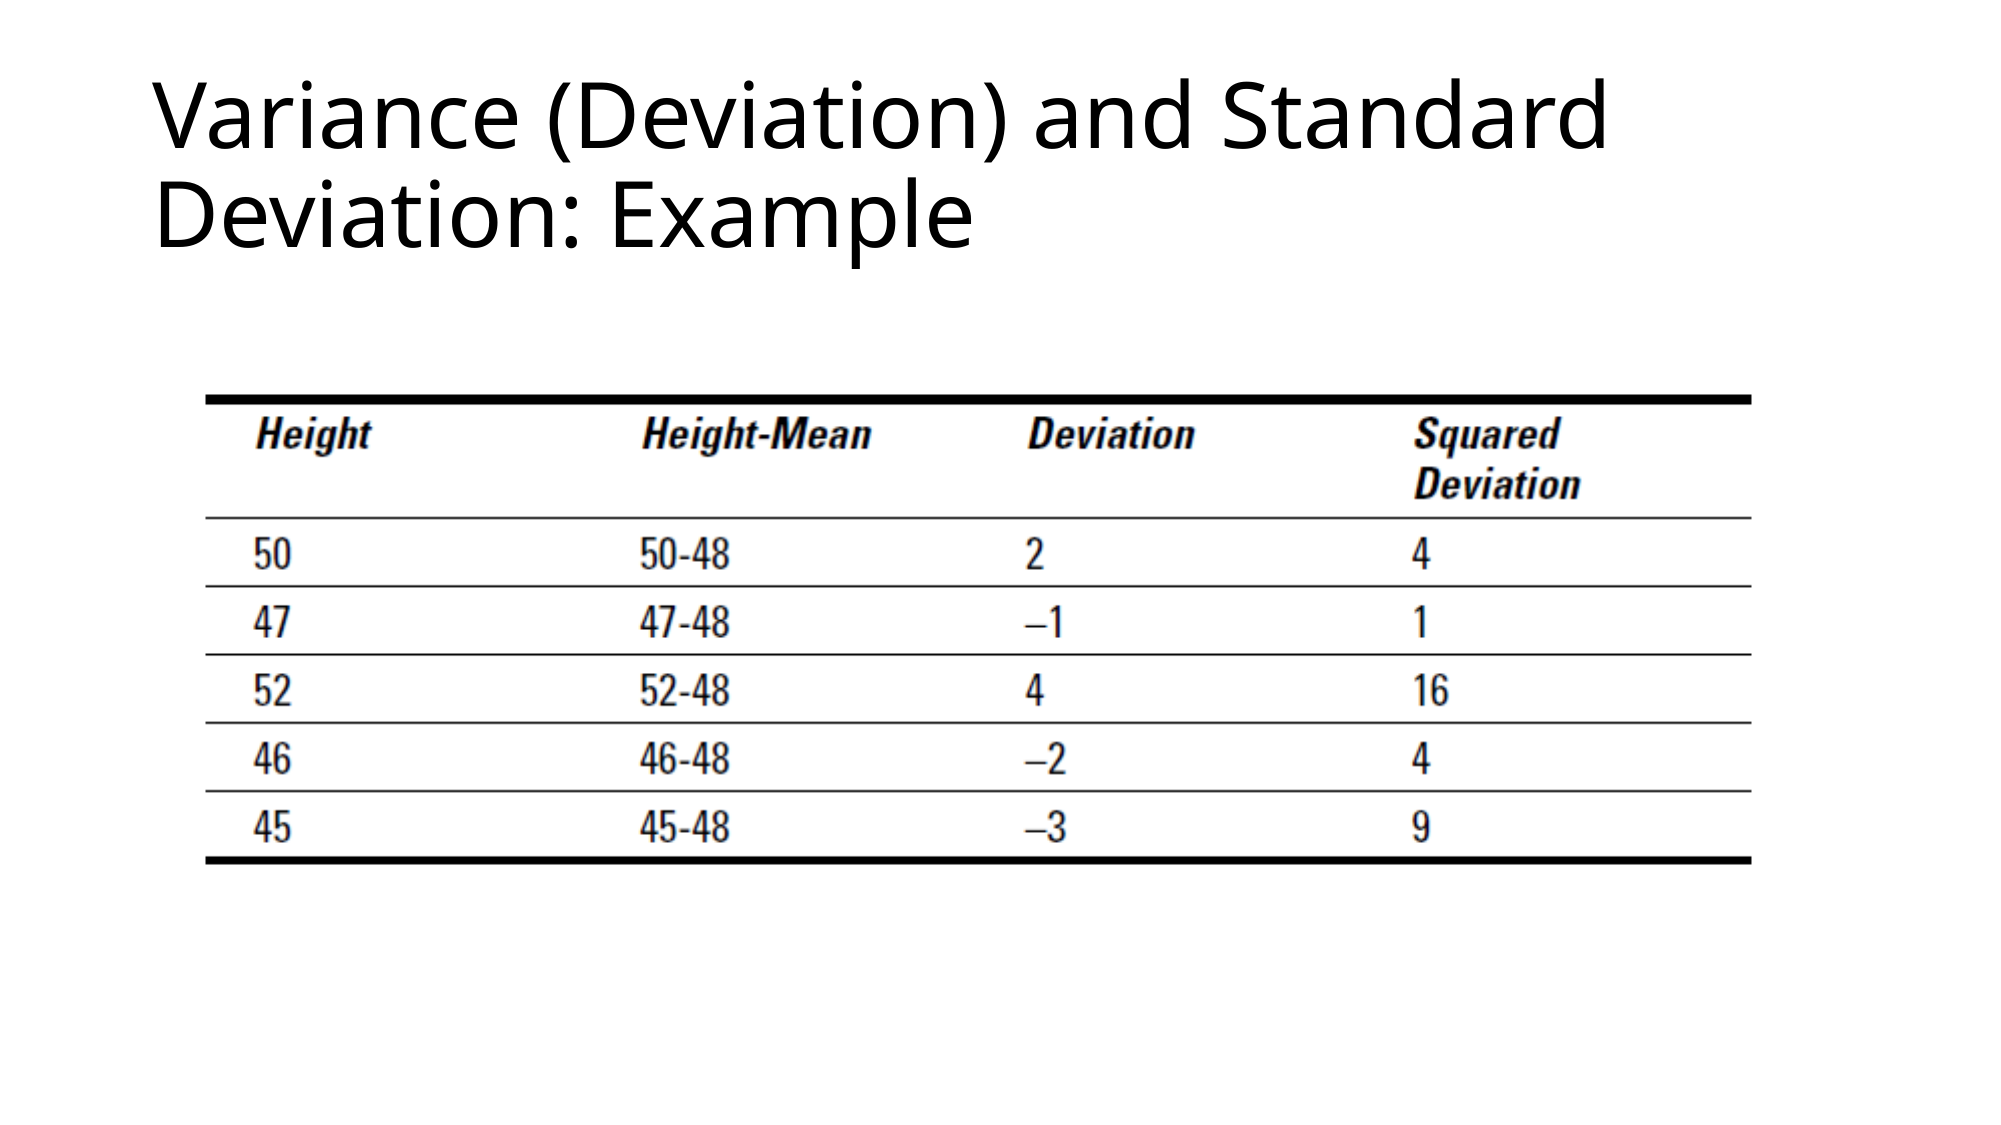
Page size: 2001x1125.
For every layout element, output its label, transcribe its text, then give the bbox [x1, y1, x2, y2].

title Variance (Deviation) and Standard Deviation: Example [137, 59, 1863, 278]
picture [192, 389, 1762, 885]
